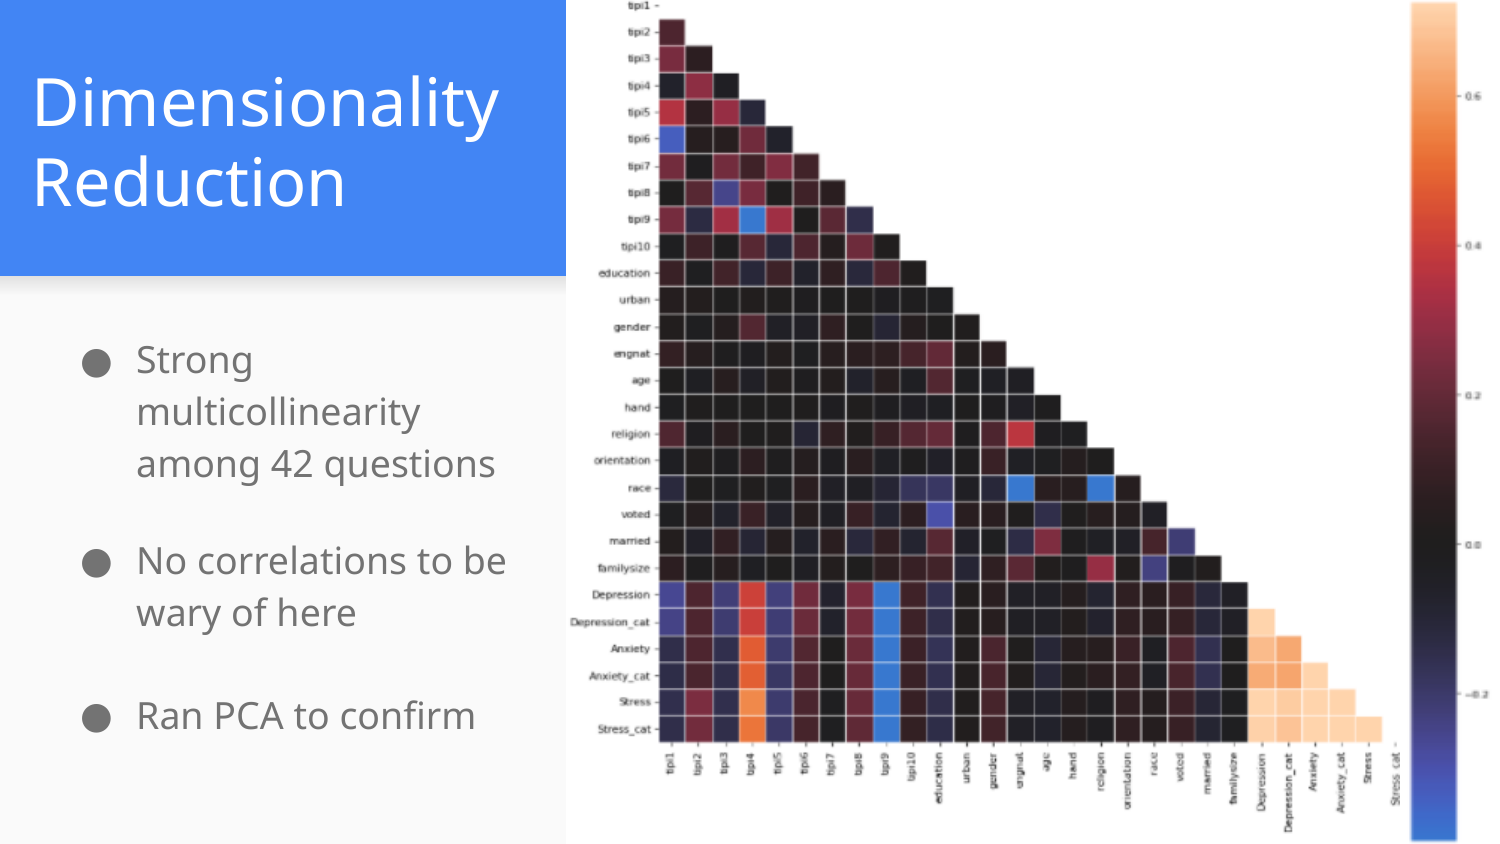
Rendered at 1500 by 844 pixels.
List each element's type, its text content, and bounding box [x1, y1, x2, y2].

picture [566, 0, 1500, 844]
title Dimensionality Reduction [16, 26, 539, 236]
list Strong multicollinearity among 42 questions No correlations to be wary of here Ran PCA to confirm [46, 314, 539, 760]
